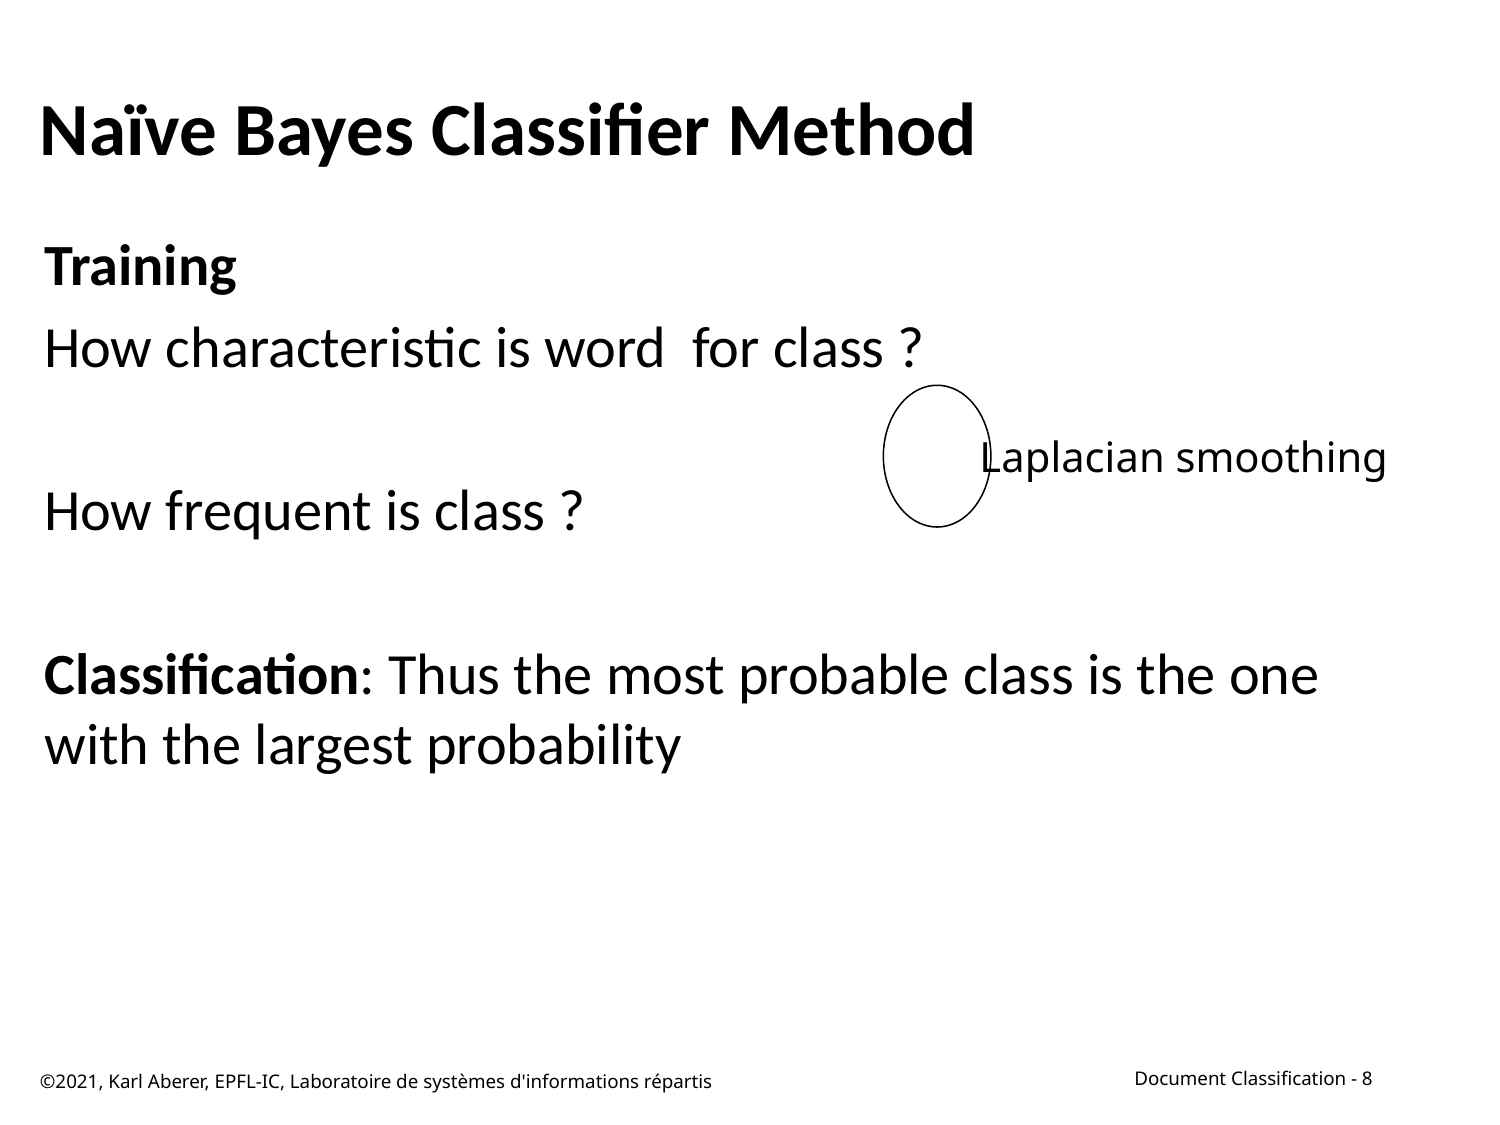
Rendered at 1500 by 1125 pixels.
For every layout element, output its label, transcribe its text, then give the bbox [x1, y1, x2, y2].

title Naïve Bayes Classifier Method [24, 49, 1388, 201]
footer ©2021, Karl Aberer, EPFL-IC, Laboratoire de systèmes d'informations répartis [24, 1062, 988, 1101]
text_box Laplacian smoothing [964, 423, 1403, 489]
text_box [883, 385, 985, 528]
